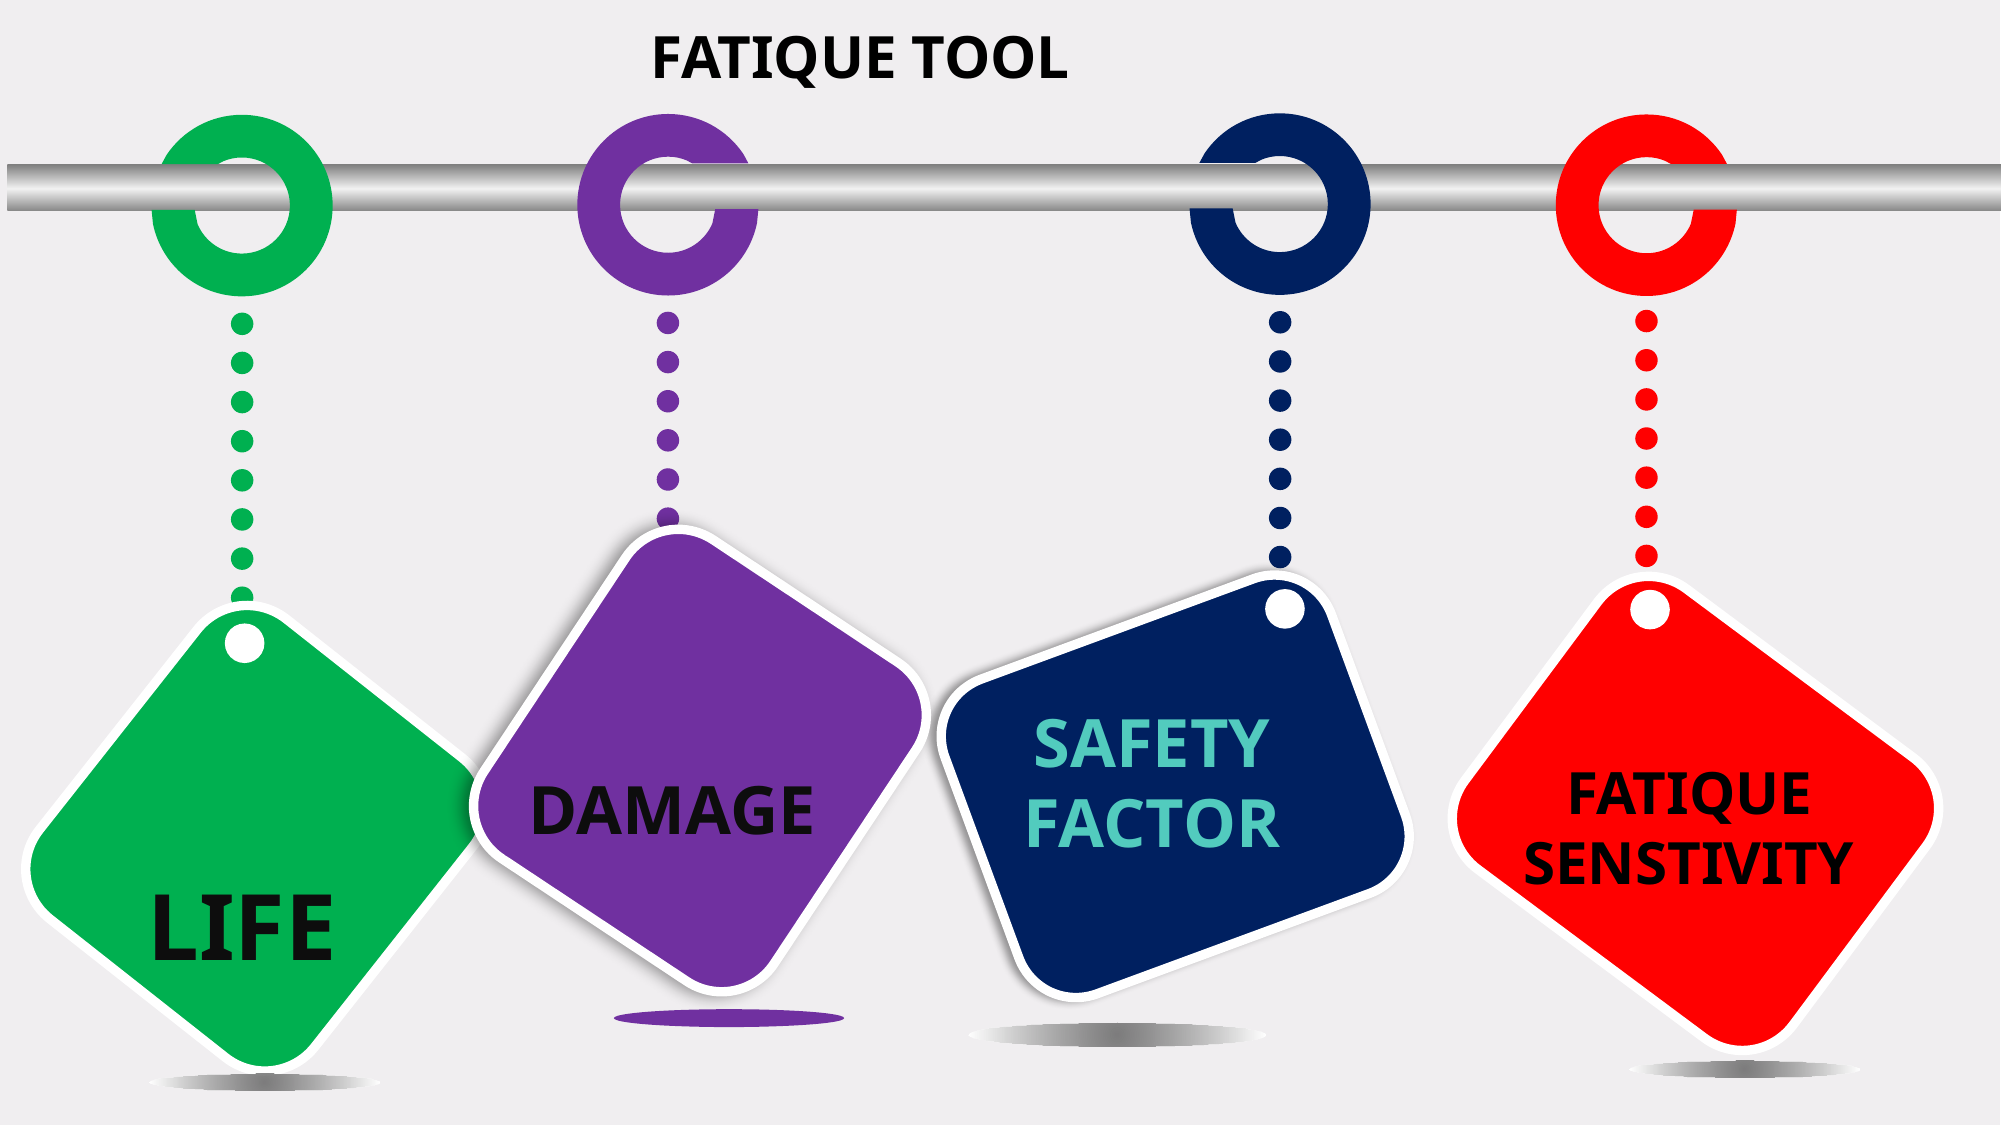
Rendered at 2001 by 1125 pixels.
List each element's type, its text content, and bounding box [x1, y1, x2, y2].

text_box [1903, 164, 2000, 211]
text_box [1382, 164, 1475, 211]
text_box FATIQUE TOOL [177, 12, 1544, 98]
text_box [505, 114, 874, 1028]
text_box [80, 114, 432, 1091]
text_box [7, 164, 80, 211]
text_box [968, 113, 1382, 1047]
text_box [874, 164, 968, 211]
text_box [432, 164, 505, 211]
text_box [1475, 114, 1903, 1078]
